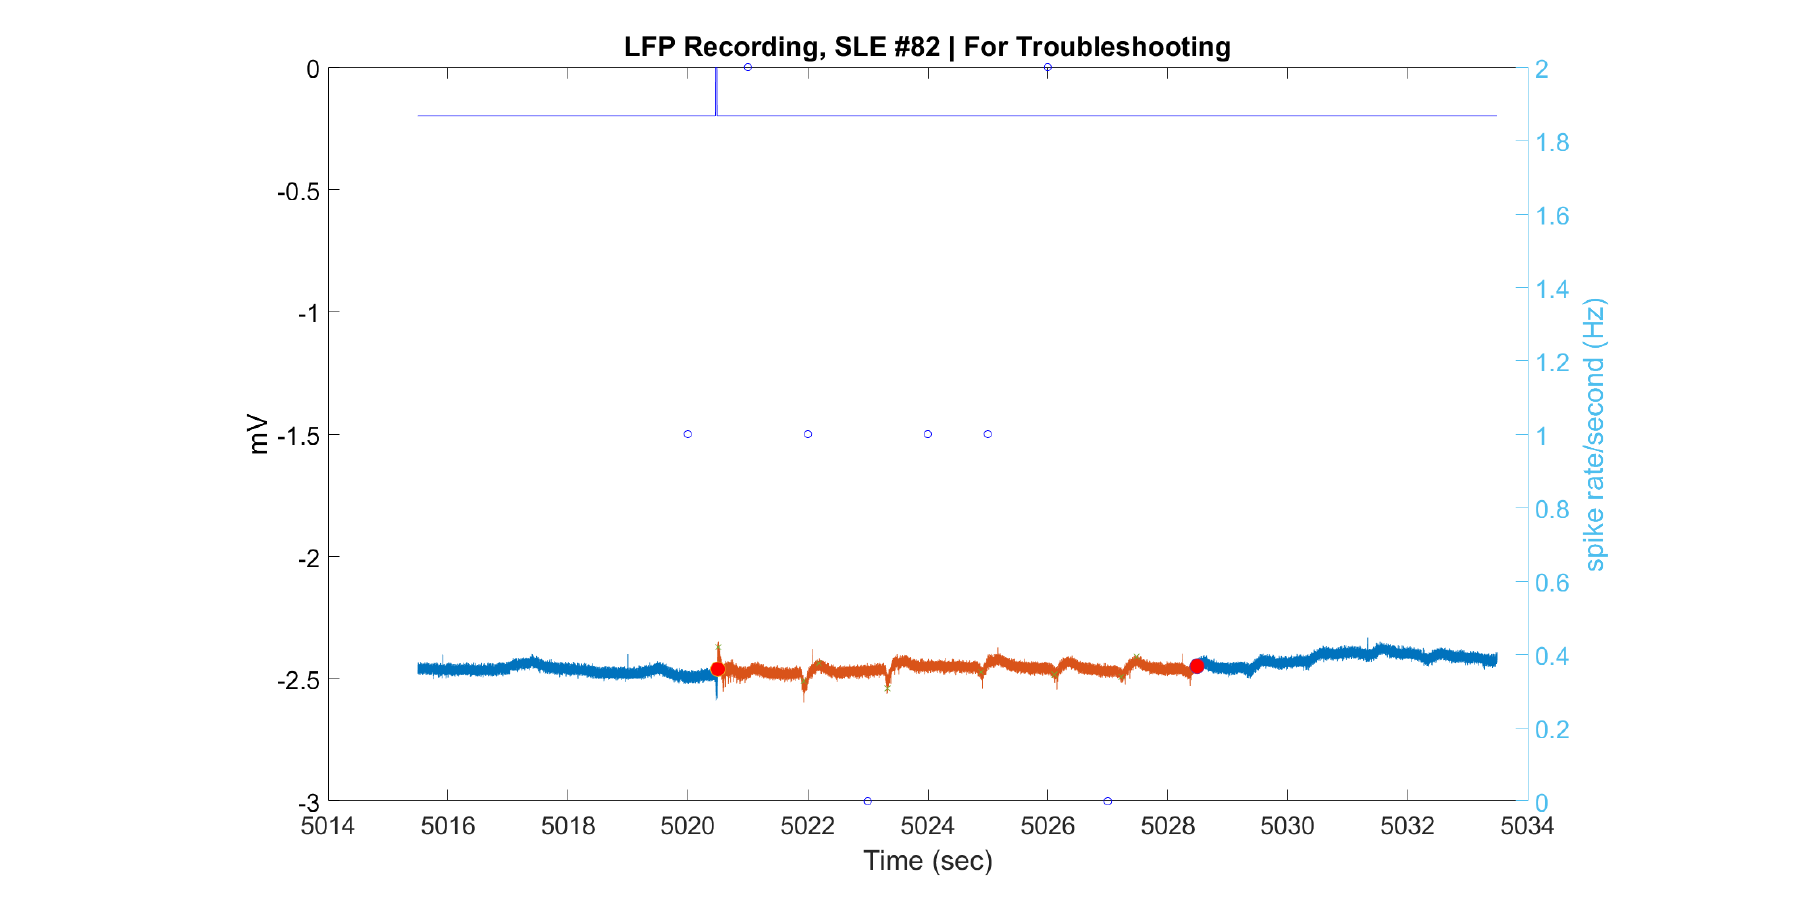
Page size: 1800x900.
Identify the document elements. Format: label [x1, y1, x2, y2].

picture [126, 0, 1674, 900]
